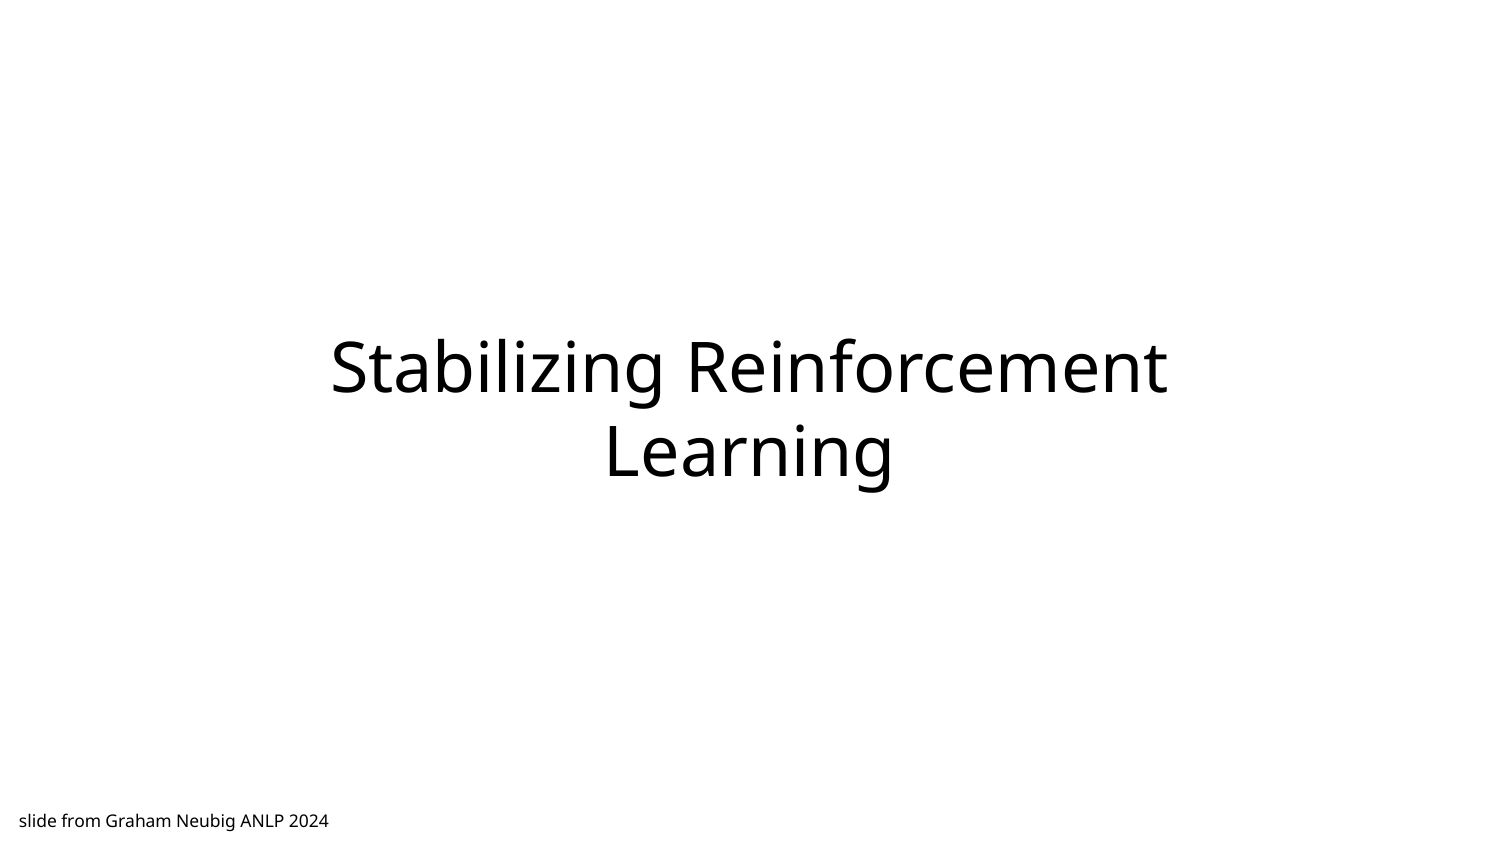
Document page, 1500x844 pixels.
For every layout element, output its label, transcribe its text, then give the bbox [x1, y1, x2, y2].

title Stabilizing Reinforcement Learning [269, 312, 1231, 501]
